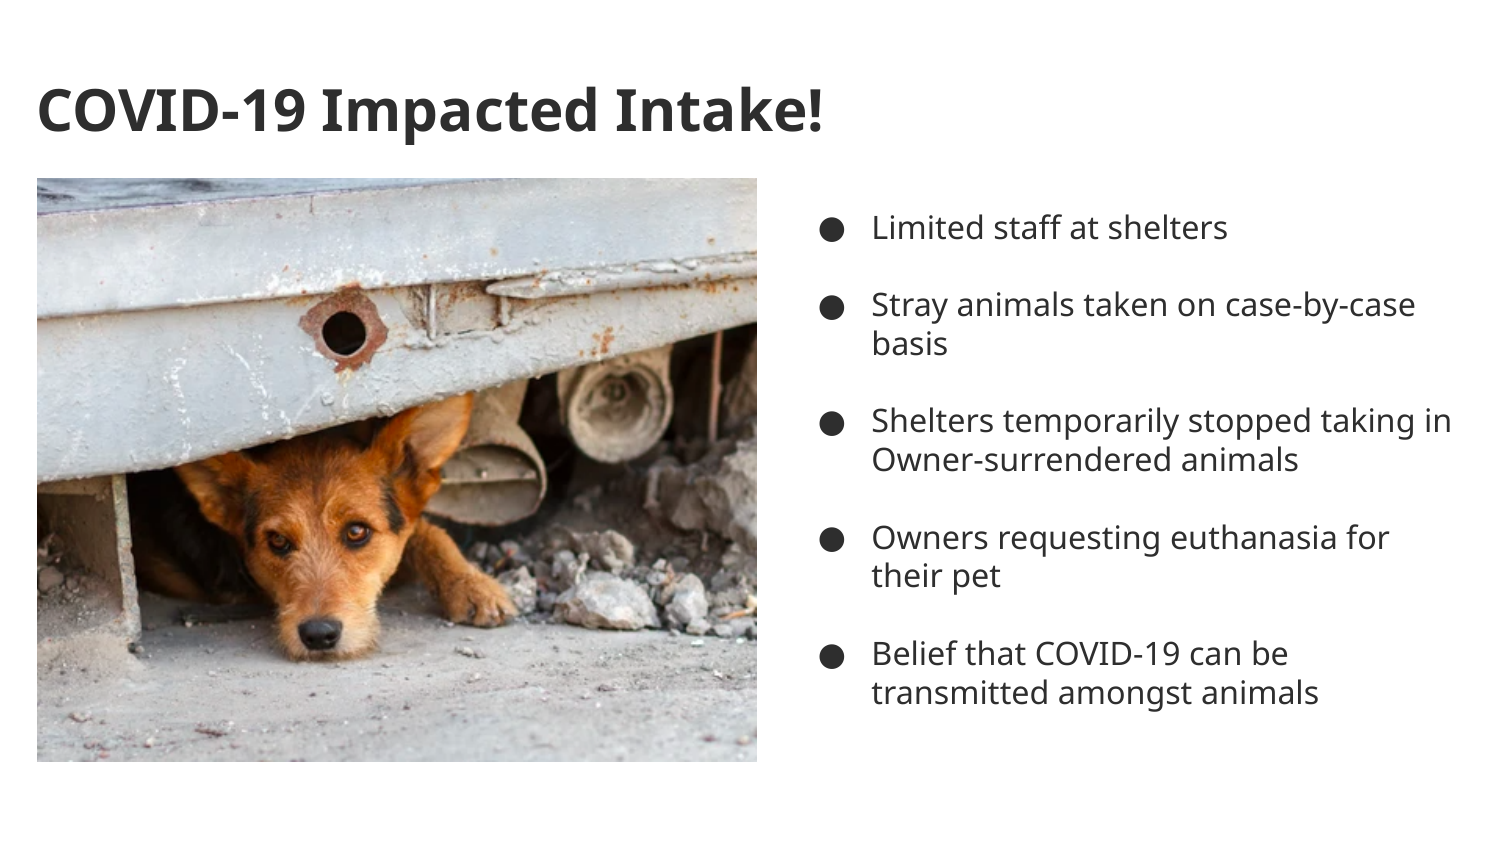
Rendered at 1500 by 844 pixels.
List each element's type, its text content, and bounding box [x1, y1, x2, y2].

title COVID-19 Impacted Intake! [6, 58, 1268, 147]
picture [37, 178, 757, 762]
text_box Limited staff at shelters Stray animals taken on case-by-case basis Shelters temporarily stopped taking in Owner-surrendered animals Owners requesting euthanasia for their pet Belief that COVID-19 can be transmitted amongst animals [781, 153, 1477, 766]
